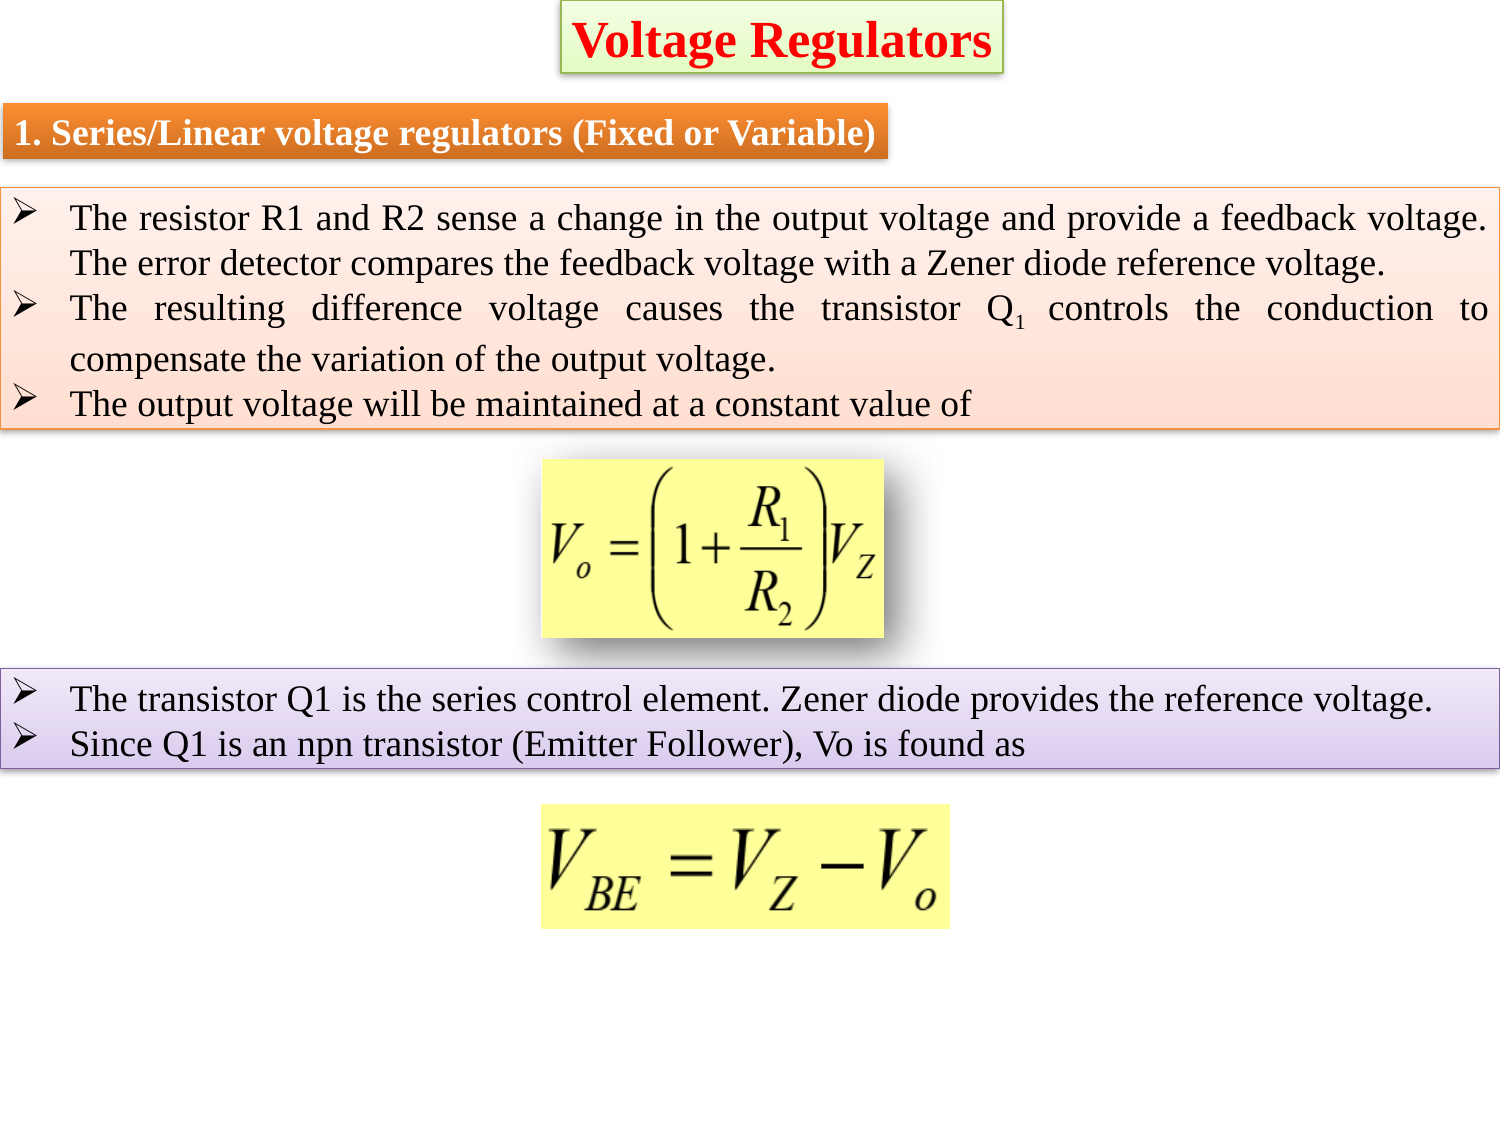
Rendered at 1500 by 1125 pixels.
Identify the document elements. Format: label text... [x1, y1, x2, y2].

picture [541, 459, 884, 639]
text_box Voltage Regulators [560, 0, 1004, 74]
text_box 1. Series/Linear voltage regulators (Fixed or Variable) [3, 103, 888, 159]
text_box The resistor R1 and R2 sense a change in the output voltage and provide a feedback voltage. The error detector compares the feedback voltage with a Zener diode reference voltage. The resulting difference voltage causes the transistor Q1 controls the conduction to compensate the variation of the output voltage. The output voltage will be maintained at a constant value of [0, 187, 1500, 430]
picture [541, 803, 950, 929]
text_box The transistor Q1 is the series control element. Zener diode provides the reference voltage. Since Q1 is an npn transistor (Emitter Follower), Vo is found as [0, 668, 1500, 769]
